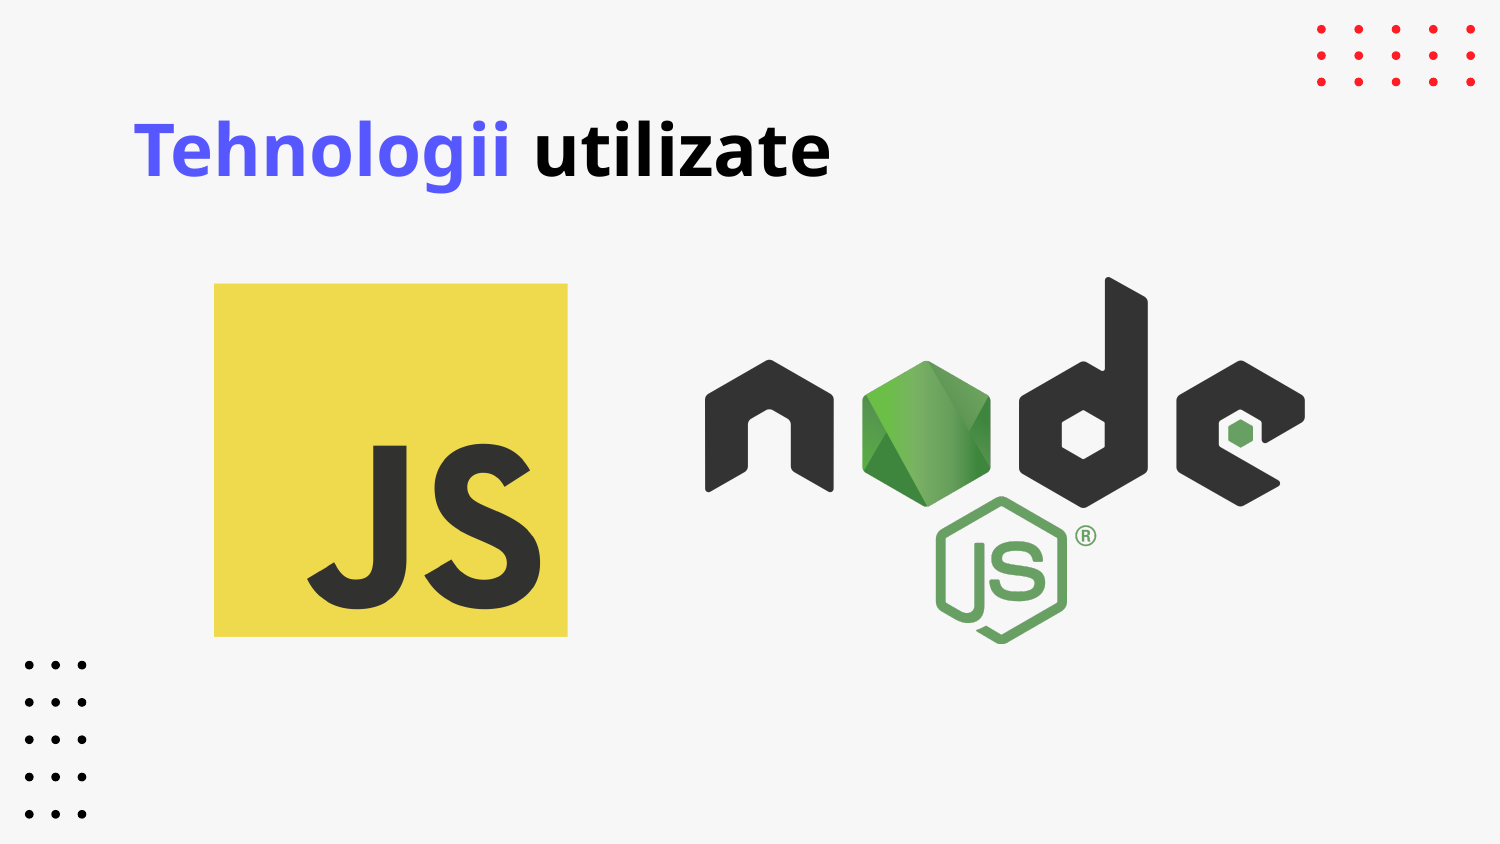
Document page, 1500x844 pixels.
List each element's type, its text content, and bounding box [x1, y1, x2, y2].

title Tehnologii utilizate [118, 88, 1382, 183]
picture [214, 283, 568, 638]
picture [705, 276, 1305, 644]
